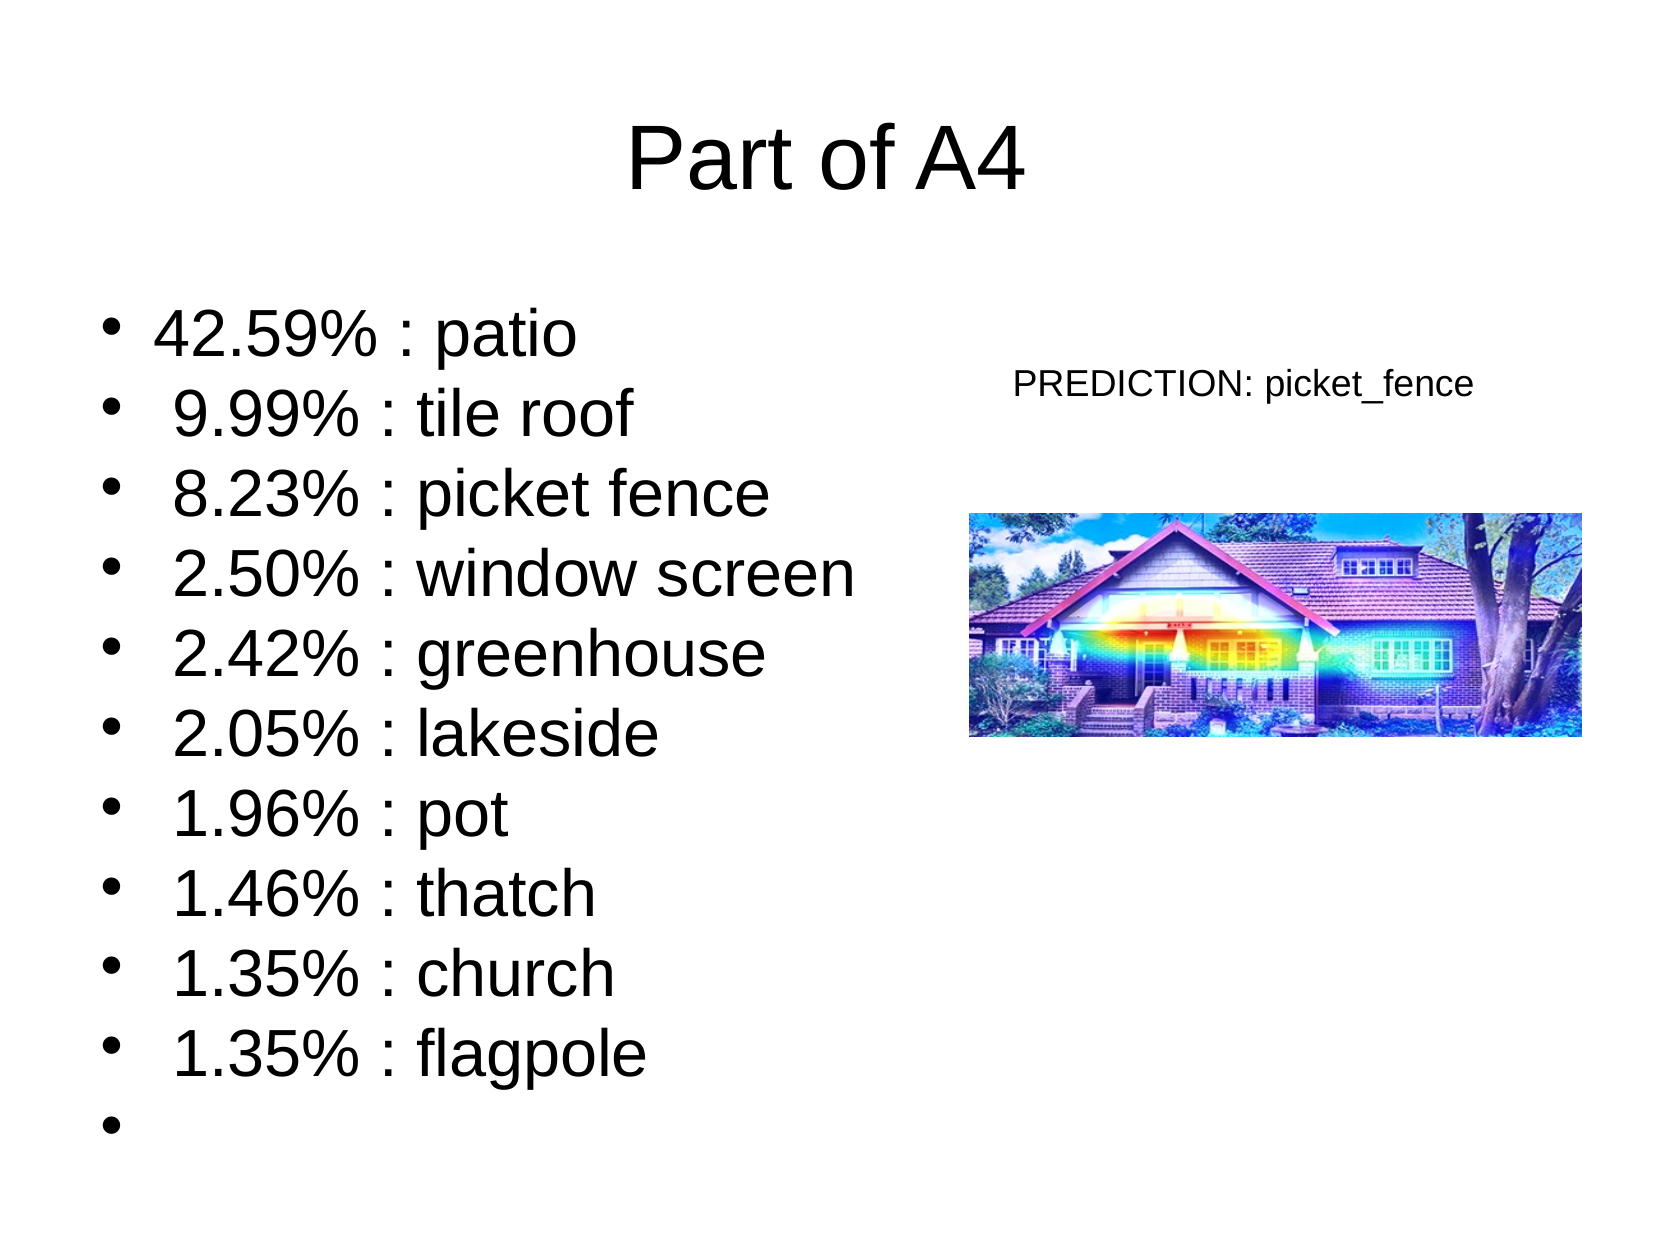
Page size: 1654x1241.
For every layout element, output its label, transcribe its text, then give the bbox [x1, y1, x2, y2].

text_box PREDICTION: picket_fence [997, 351, 1490, 408]
picture [969, 512, 1582, 738]
picture [1118, 512, 1124, 523]
text_box Part of A4 [82, 49, 1571, 257]
text_box 42.59% : patio 9.99% : tile roof 8.23% : picket fence 2.50% : window screen 2.42% : greenhouse 2.05% : lakeside 1.96% : pot 1.46% : thatch 1.35% : church 1.35% : flagpole [82, 290, 1571, 1010]
